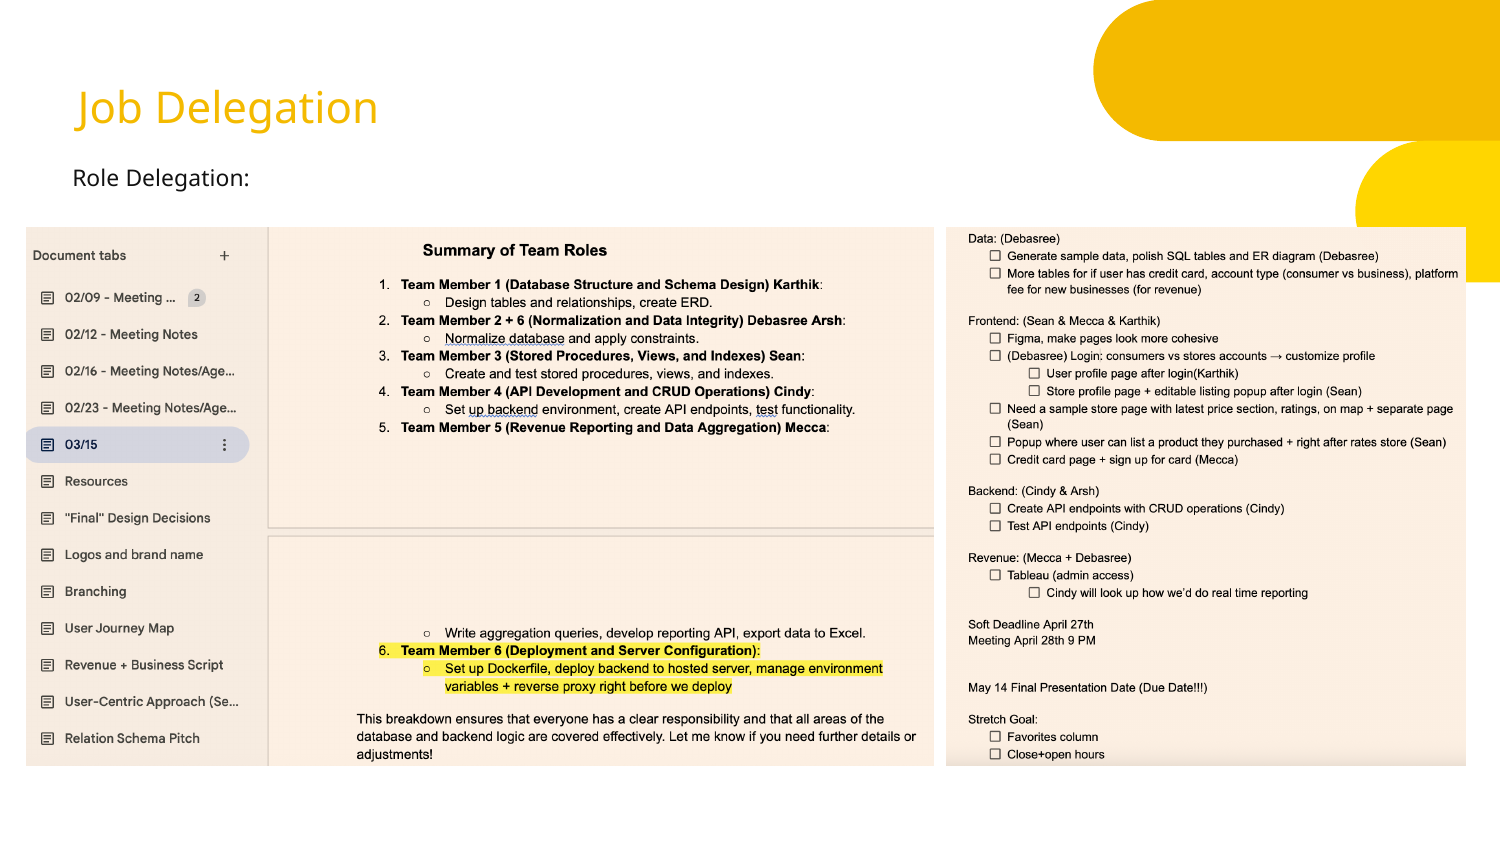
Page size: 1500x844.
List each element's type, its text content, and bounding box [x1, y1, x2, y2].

picture [946, 227, 1466, 766]
text_box [77, 141, 84, 174]
text_box [77, 182, 84, 216]
text_box Job Delegation [77, 77, 672, 188]
text_box [1355, 140, 1500, 283]
picture [26, 227, 934, 766]
text_box Role Delegation: [72, 158, 251, 192]
text_box [1093, 0, 1500, 142]
